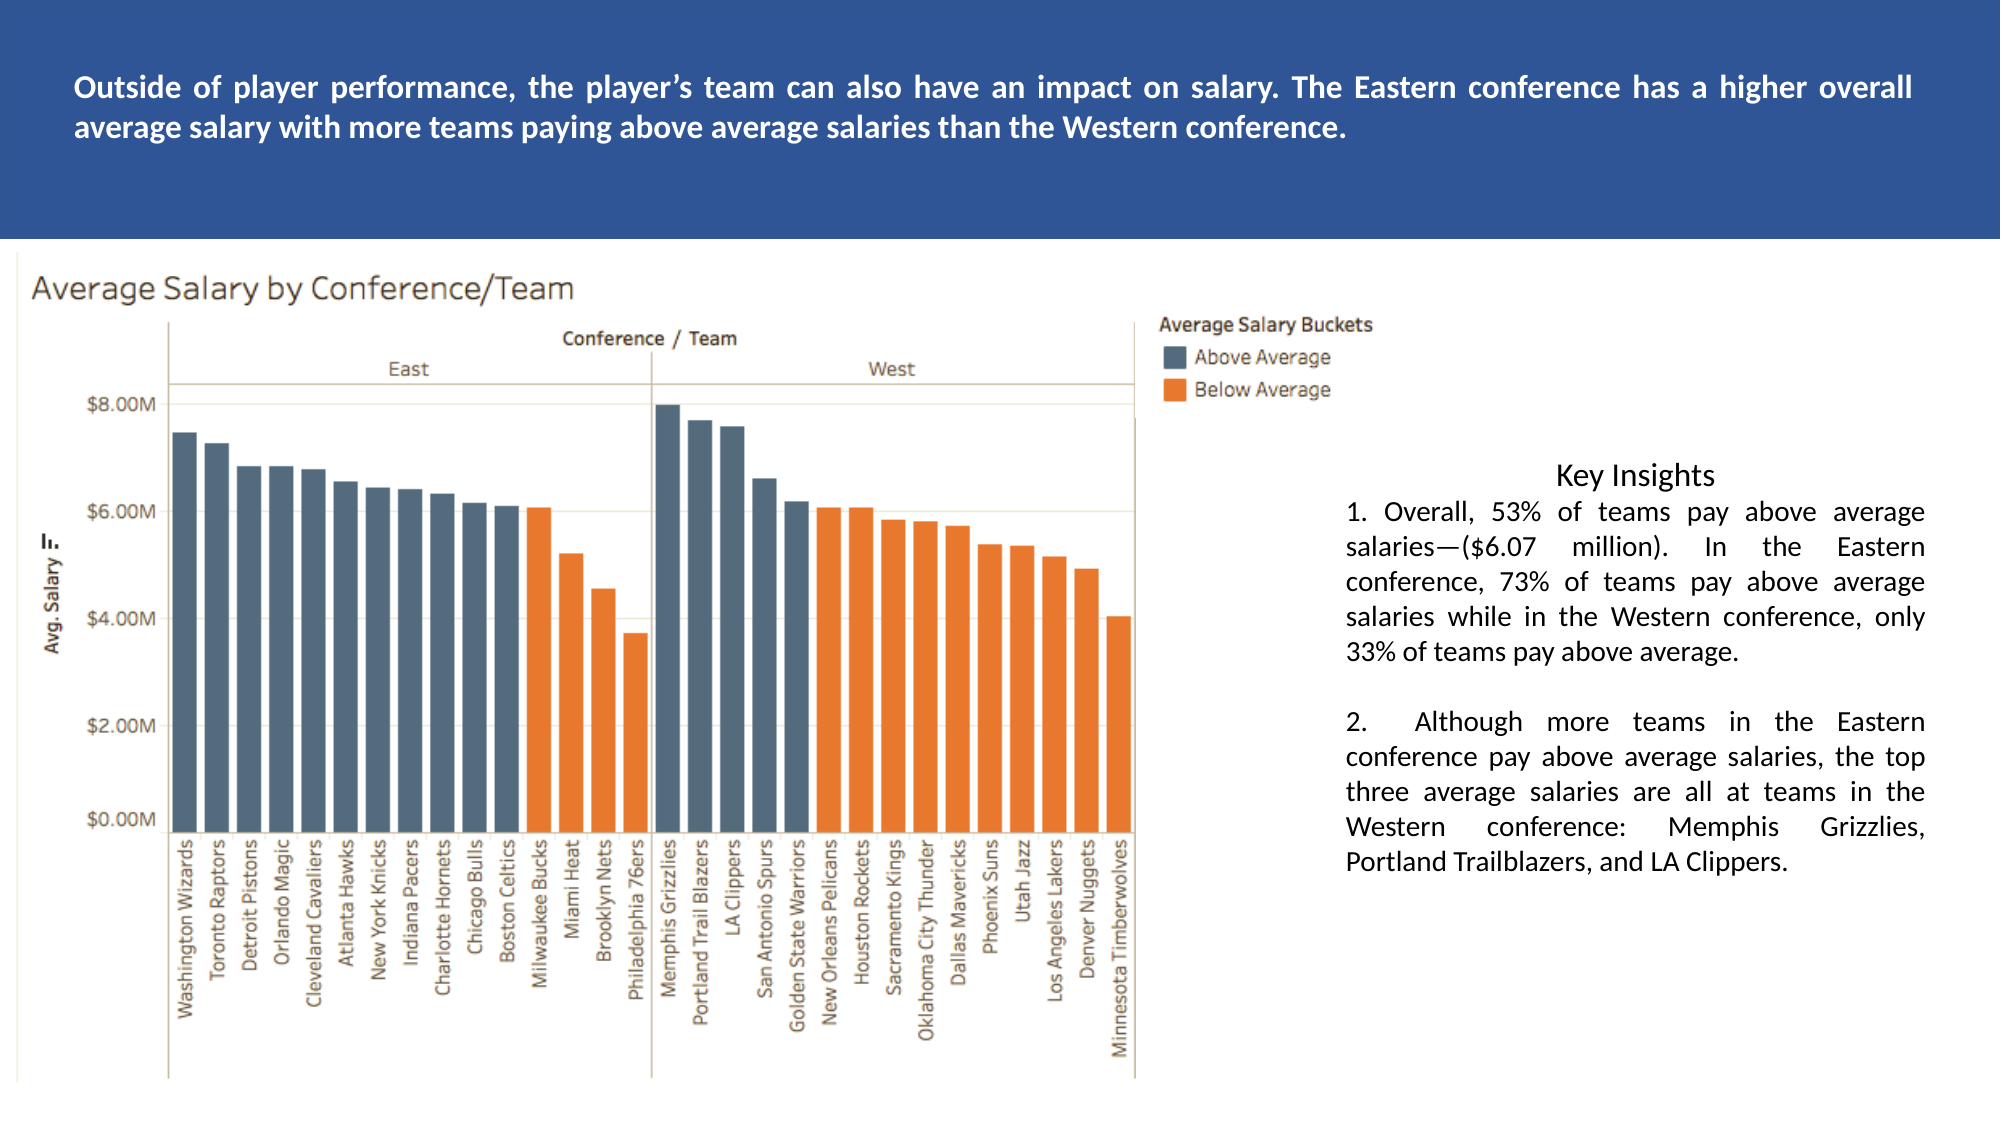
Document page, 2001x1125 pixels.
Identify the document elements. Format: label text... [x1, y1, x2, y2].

text_box Outside of player performance, the player’s team can also have an impact on salary. The Eastern conference has a higher overall average salary with more teams paying above average salaries than the Western conference. [59, 58, 1932, 153]
picture [15, 252, 1387, 1082]
text_box Key Insights 1. Overall, 53% of teams pay above average salaries—($6.07 million). In the Eastern conference, 73% of teams pay above average salaries while in the Western conference, only 33% of teams pay above average. 2. Although more teams in the Eastern conference pay above average salaries, the top three average salaries are all at teams in the Western conference: Memphis Grizzlies, Portland Trailblazers, and LA Clippers. [1331, 445, 1941, 885]
text_box [0, 0, 2000, 239]
